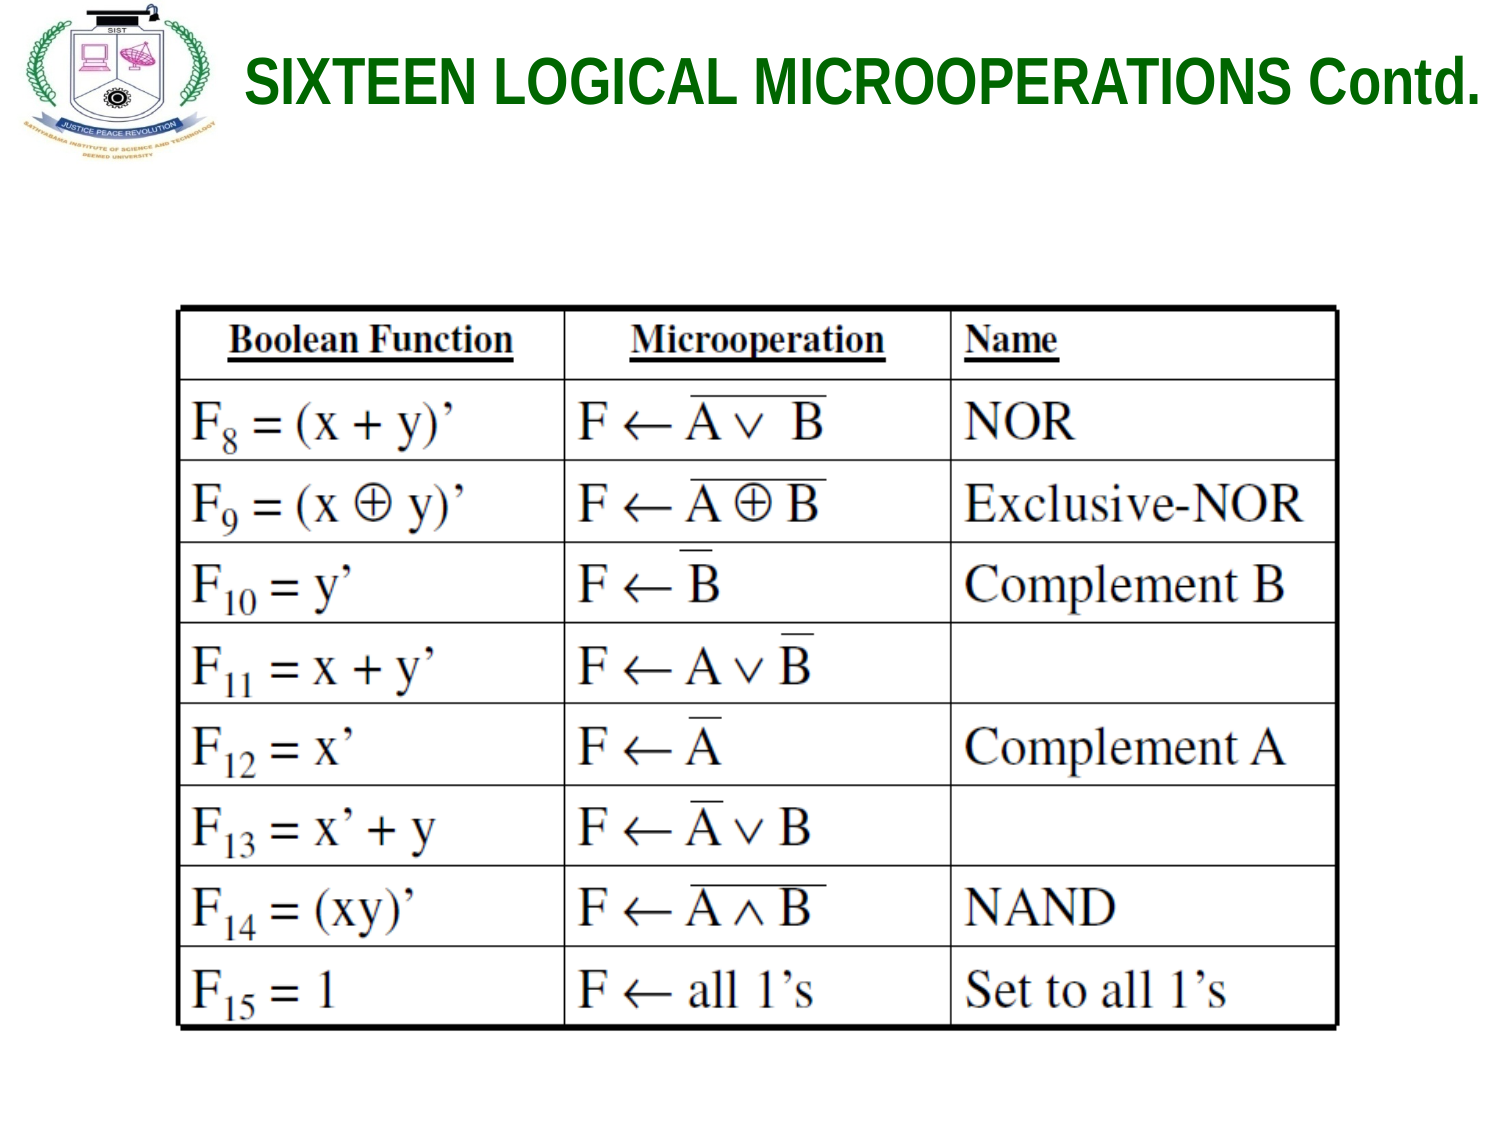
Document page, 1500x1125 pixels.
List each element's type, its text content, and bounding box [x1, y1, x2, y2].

picture [126, 274, 1368, 1101]
picture [0, 0, 237, 175]
text_box SIXTEEN LOGICAL MICROOPERATIONS Contd. [226, 30, 1500, 272]
